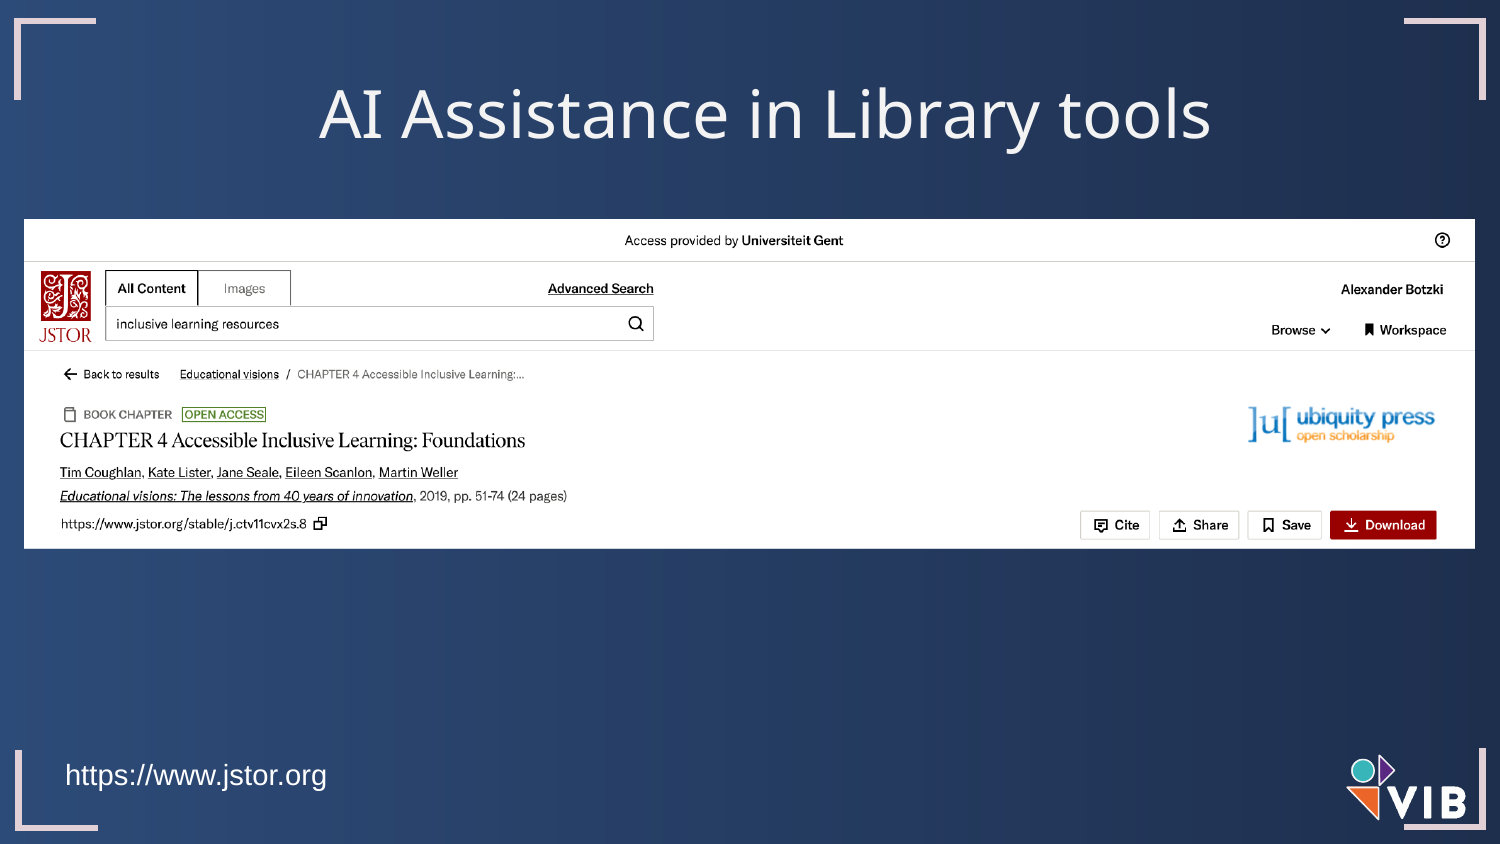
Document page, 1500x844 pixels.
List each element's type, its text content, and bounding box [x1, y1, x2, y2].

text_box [1404, 747, 1483, 831]
text_box https://www.jstor.org [50, 741, 543, 807]
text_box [1404, 17, 1483, 101]
text_box AI Assistance in Library tools [67, 56, 1448, 167]
picture [0, 0, 1500, 844]
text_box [17, 17, 96, 101]
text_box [17, 747, 96, 831]
